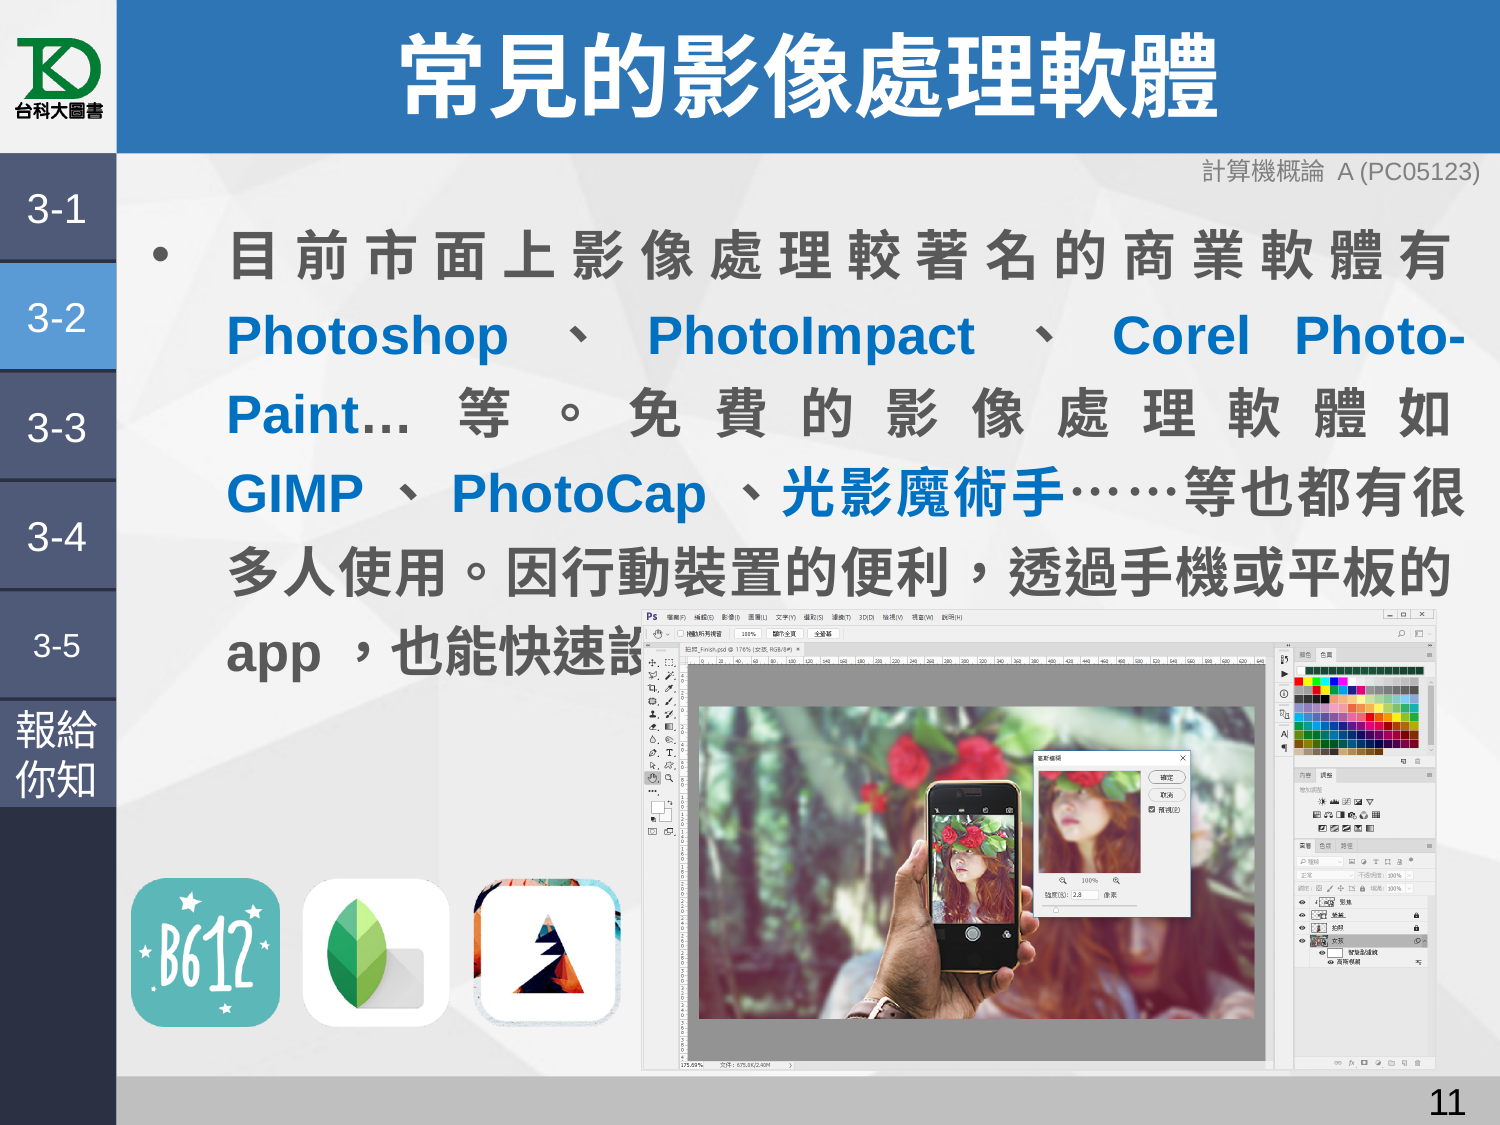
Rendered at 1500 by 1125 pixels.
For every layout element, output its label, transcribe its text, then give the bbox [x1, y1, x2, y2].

text_box 3-4 [0, 481, 117, 589]
list 目前市面上影像處理較著名的商業軟體有Photoshop、PhotoImpact、Corel Photo-Paint…等。免費的影像處理軟體如GIMP、PhotoCap、光影魔術手……等也都有很多人使用。因行動裝置的便利，透過手機或平板的app，也能快速設計獨一無二的照片。 [136, 199, 1482, 1042]
text_box 3-5 [0, 590, 117, 698]
picture [117, 158, 1500, 1076]
text_box 3-1 [0, 153, 117, 261]
title 常見的影像處理軟體 [116, 4, 1500, 158]
slide_number 10 [1323, 1070, 1482, 1125]
text_box 3-2 [0, 262, 117, 370]
picture [0, 0, 116, 153]
text_box 報給 你知 [0, 700, 117, 808]
text_box 3-3 [0, 371, 117, 479]
